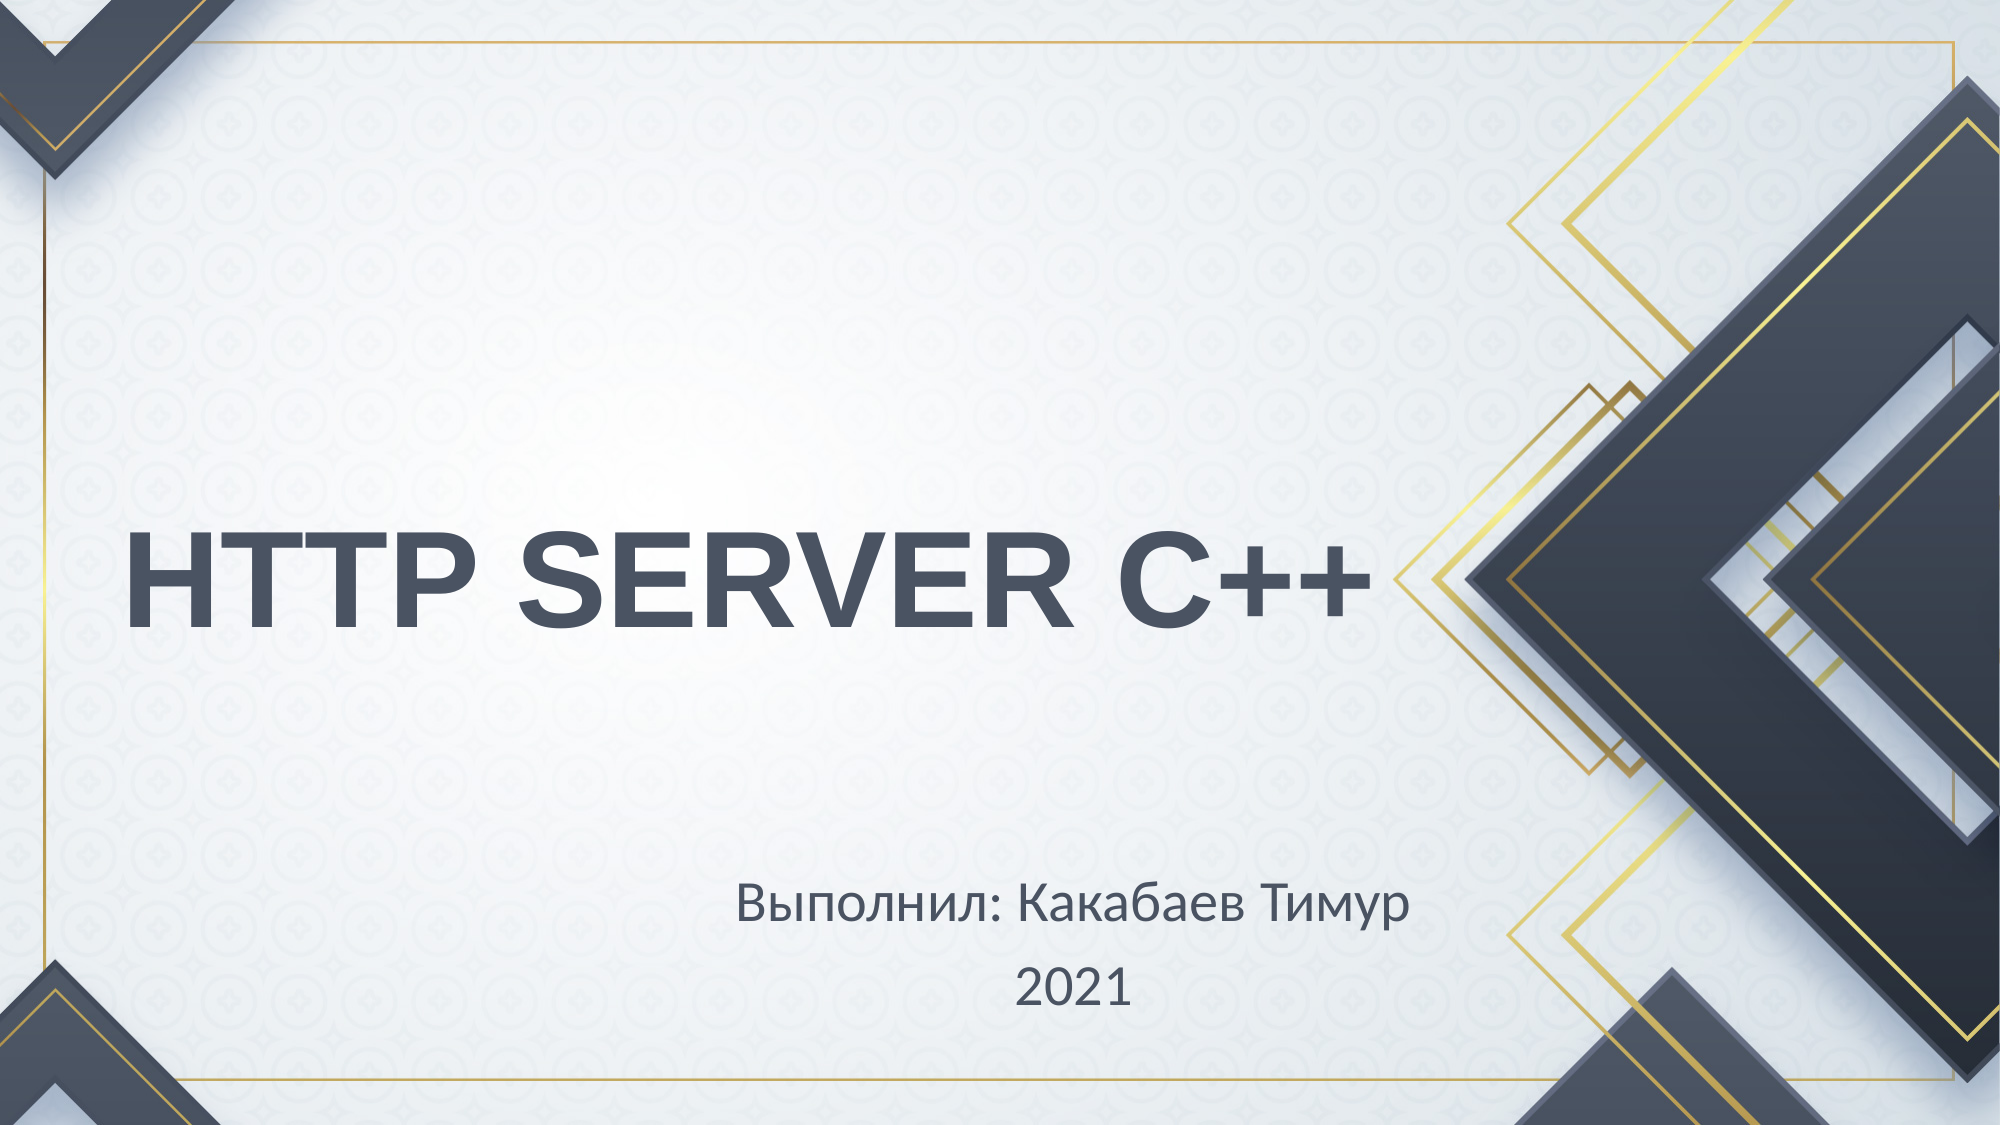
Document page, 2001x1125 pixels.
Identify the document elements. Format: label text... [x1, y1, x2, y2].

title HTTP SERVER C++ [92, 494, 1392, 665]
subtitle Выполнил: Какабаев Тимур 2021 [557, 863, 1591, 1034]
picture [0, 0, 2000, 1125]
